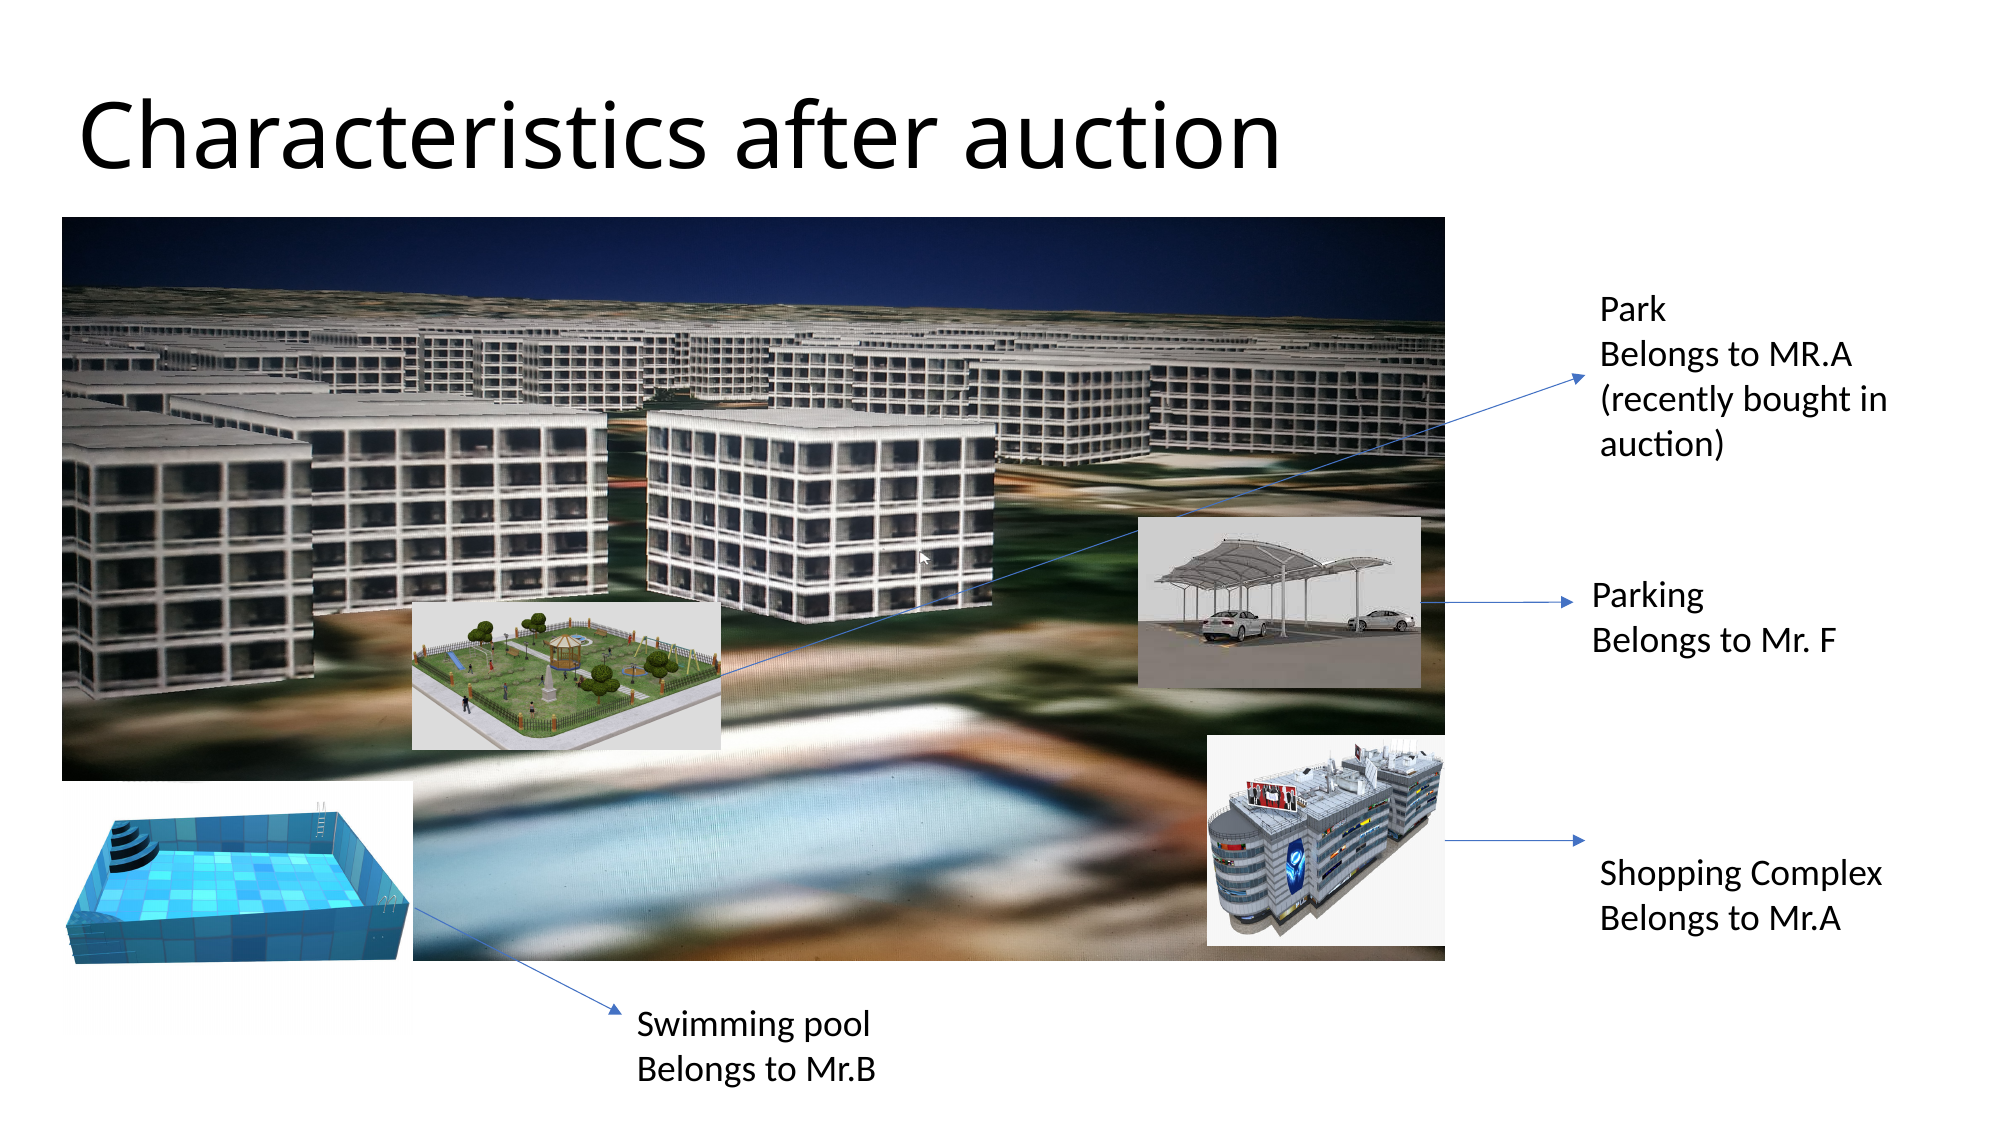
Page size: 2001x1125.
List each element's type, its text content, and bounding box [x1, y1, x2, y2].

text_box Shopping Complex Belongs to Mr.A [1585, 840, 1932, 946]
picture [1207, 735, 1445, 946]
text_box Parking Belongs to Mr. F [1586, 562, 1924, 668]
picture [412, 602, 721, 750]
text_box Swimming pool Belongs to Mr.B [622, 991, 1055, 1096]
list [62, 217, 1445, 961]
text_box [414, 907, 623, 1015]
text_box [720, 374, 1586, 676]
picture [1138, 517, 1421, 689]
picture [62, 781, 413, 1035]
text_box Park Belongs to MR.A (recently bought in auction) [1585, 276, 1958, 472]
title Characteristics after auction [62, 30, 1788, 248]
